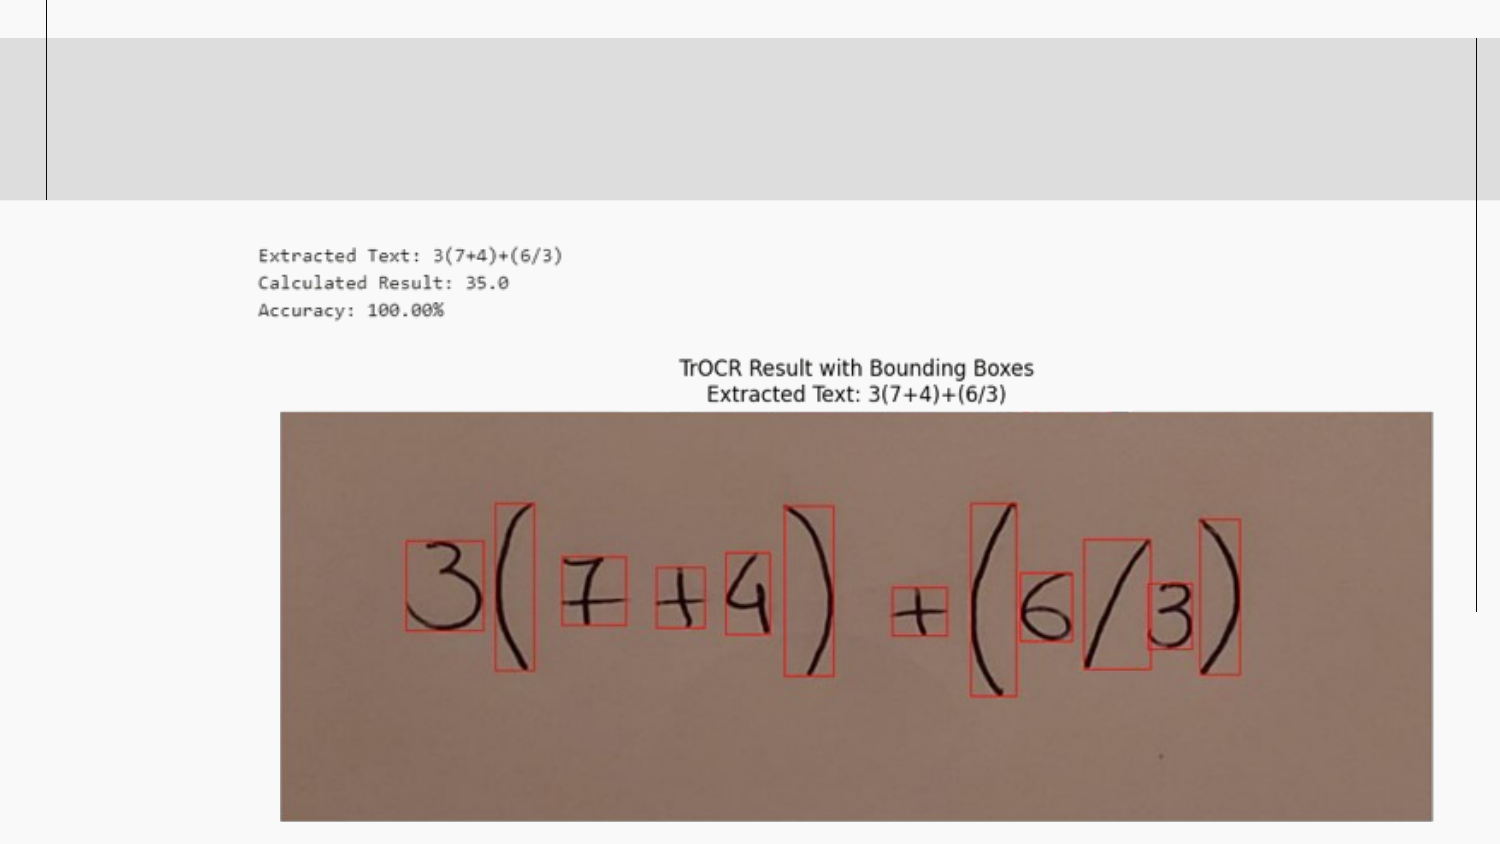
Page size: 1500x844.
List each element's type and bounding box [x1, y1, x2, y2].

text_box [0, 0, 1500, 613]
picture [249, 236, 1454, 844]
